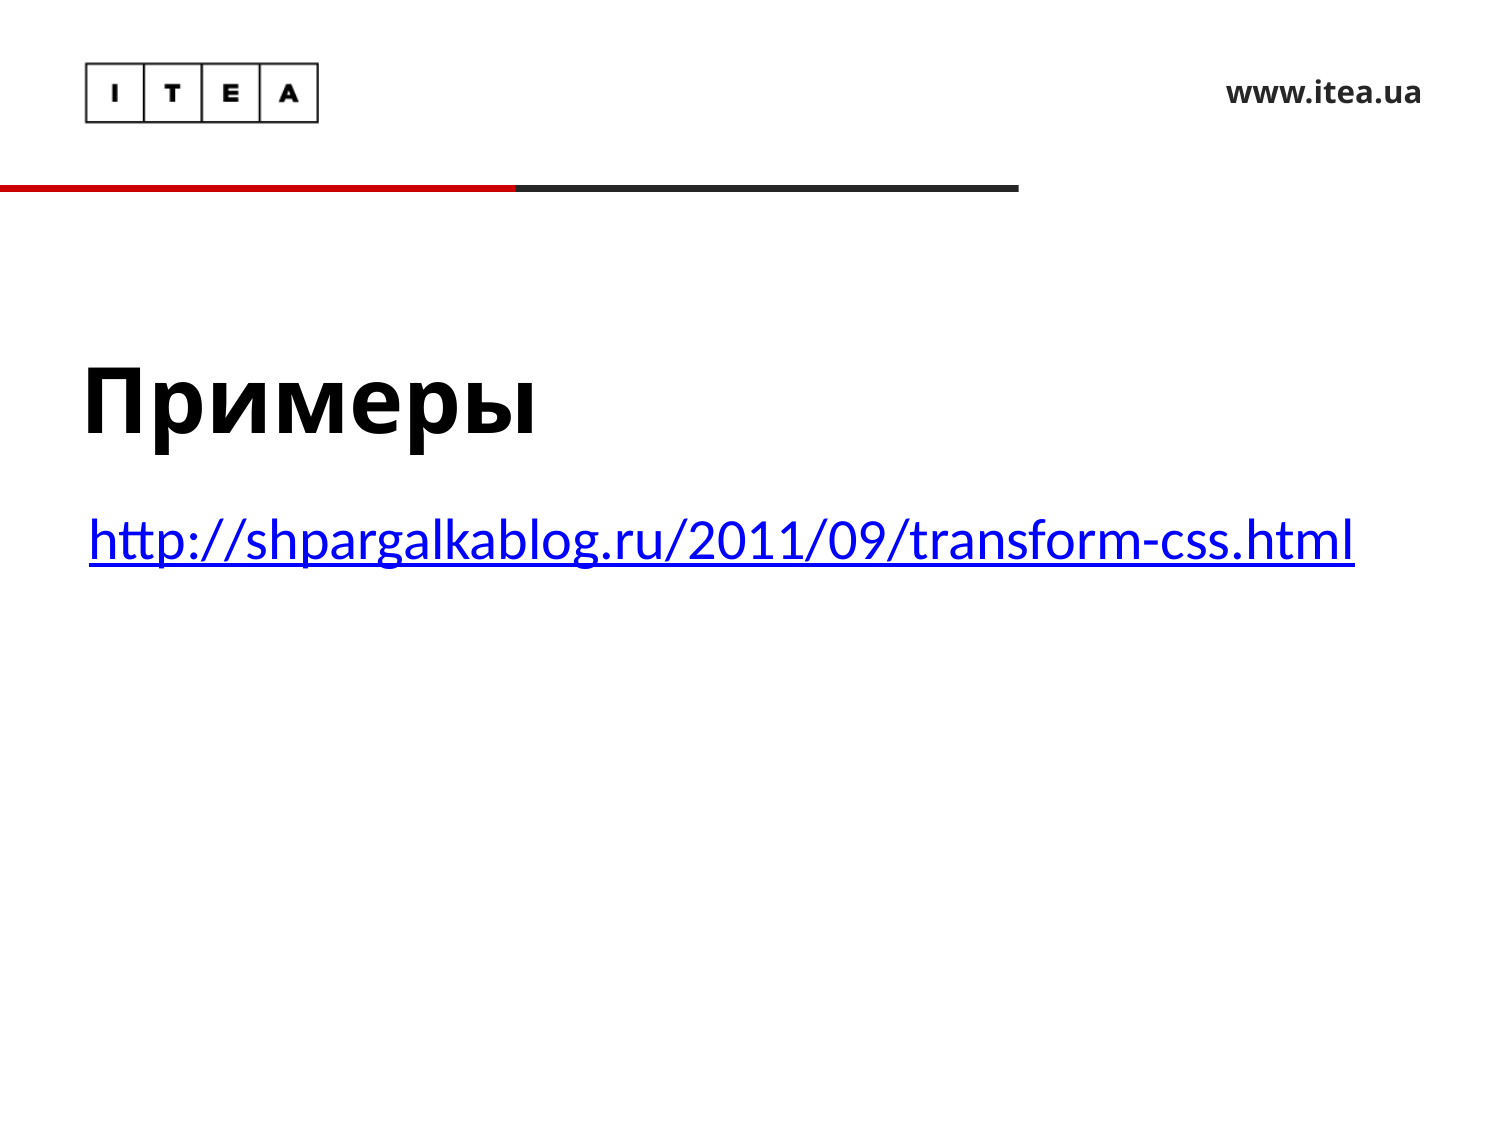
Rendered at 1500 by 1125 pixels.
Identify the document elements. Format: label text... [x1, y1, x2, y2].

picture [57, 49, 344, 133]
text_box [516, 185, 1019, 192]
text_box [0, 185, 516, 192]
title Примеры [65, 323, 1425, 421]
text_box www.itea.ua [1172, 66, 1477, 115]
list http://shpargalkablog.ru/2011/09/transform-css.html [74, 486, 1416, 1036]
